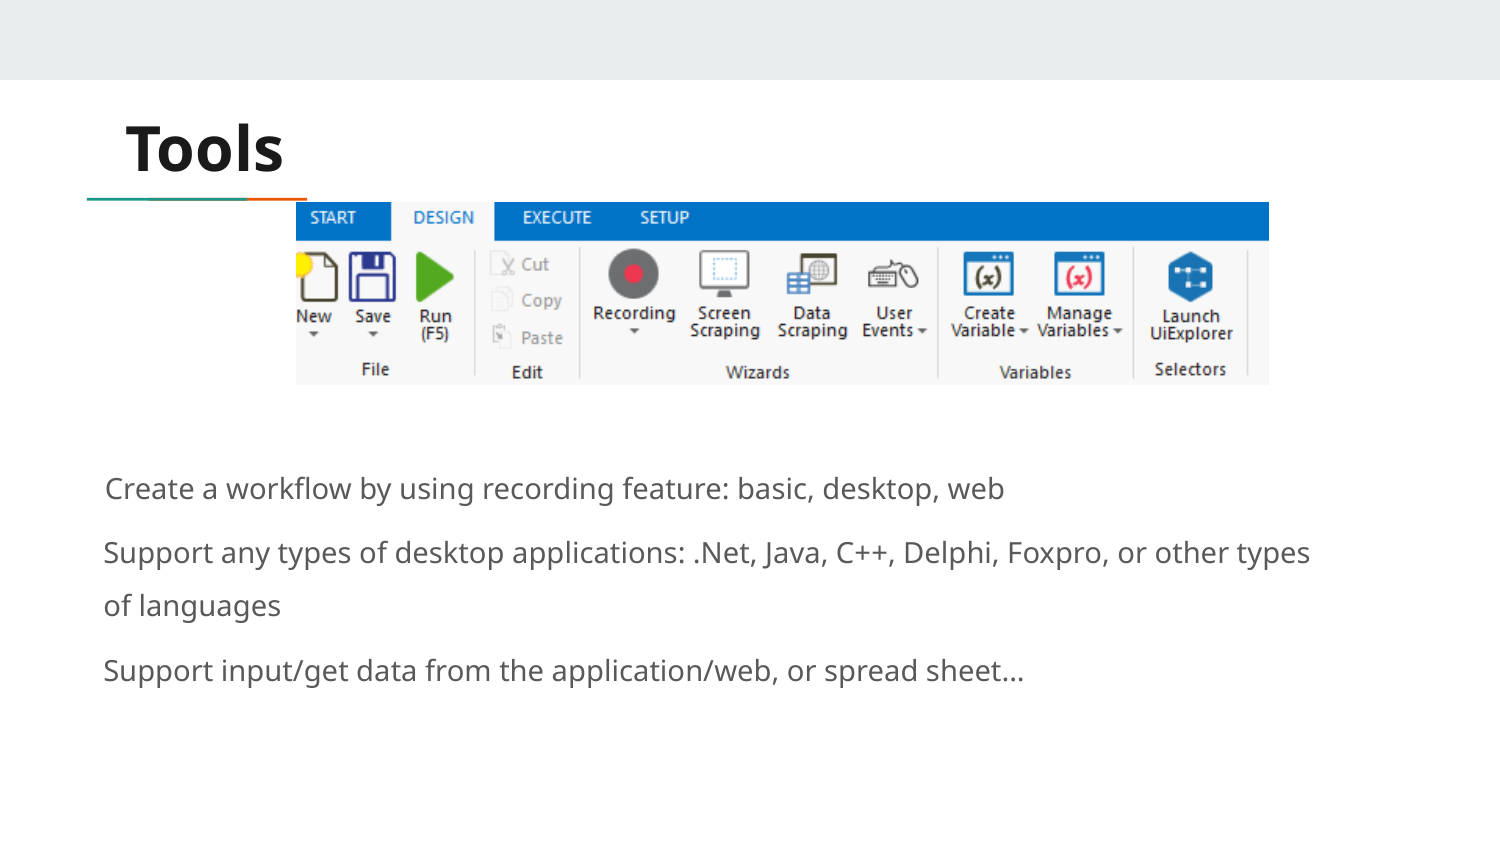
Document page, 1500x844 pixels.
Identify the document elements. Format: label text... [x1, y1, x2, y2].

list Create a workflow by using recording feature: basic, desktop, web [89, 437, 1283, 495]
picture [296, 201, 1269, 386]
list Support input/get data from the application/web, or spread sheet... [88, 620, 1282, 686]
title Tools [110, 94, 1372, 183]
list Support any types of desktop applications: .Net, Java, C++, Delphi, Foxpro, or other types of languages [88, 502, 1329, 613]
